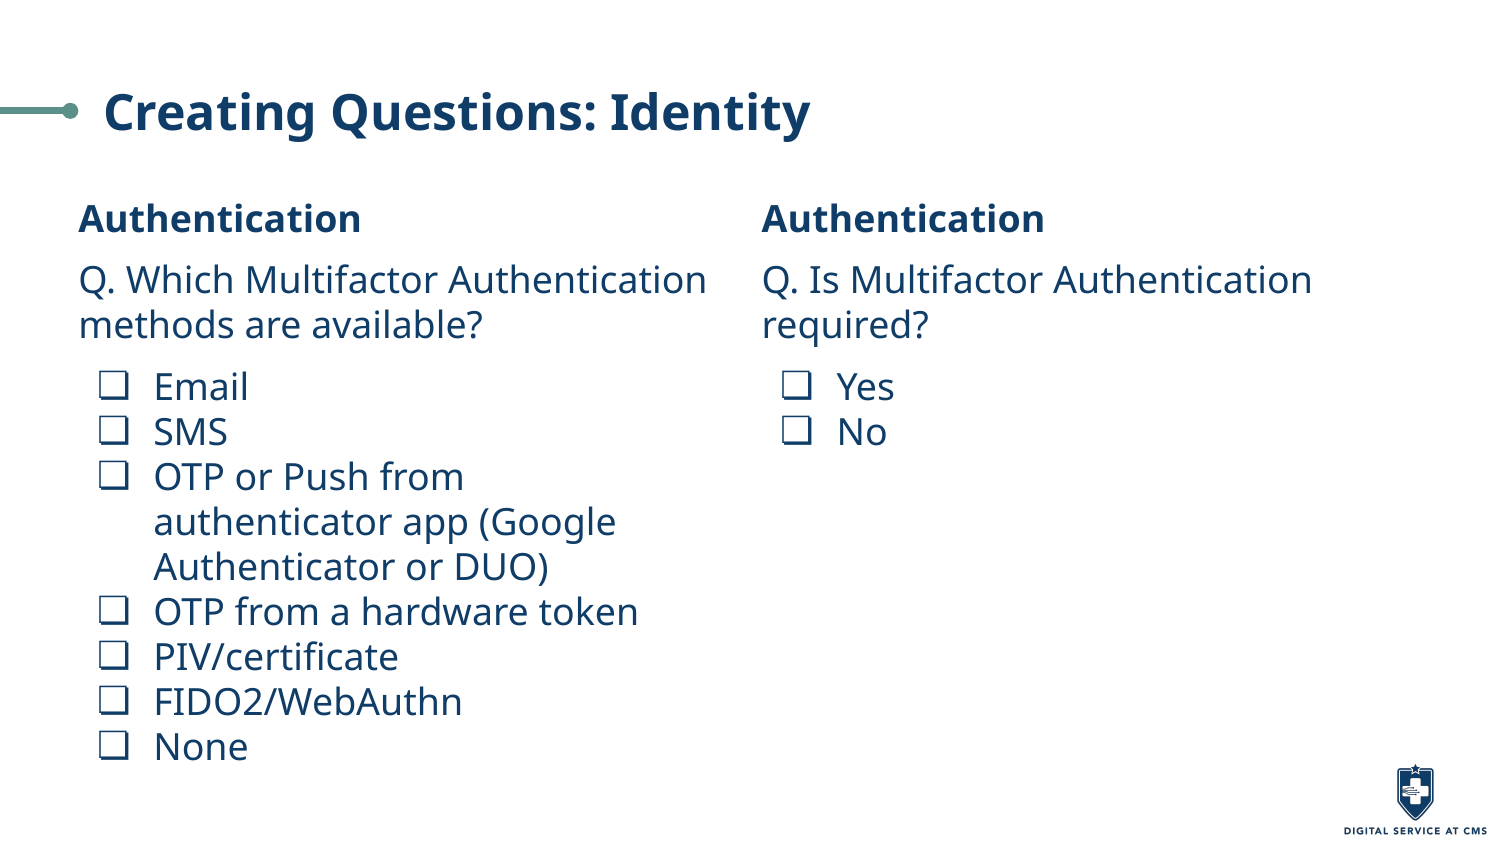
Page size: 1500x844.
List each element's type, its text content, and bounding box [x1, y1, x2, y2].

picture [1340, 737, 1491, 844]
list Authentication Q. Which Multifactor Authentication methods are available? Email SMS OTP or Push from authenticator app (Google Authenticator or DUO) OTP from a hardware token PIV/certificate FIDO2/WebAuthn None [78, 149, 709, 743]
list Authentication Q. Is Multifactor Authentication required? Yes No [761, 149, 1397, 743]
title Creating Questions: Identity [103, 74, 1397, 150]
